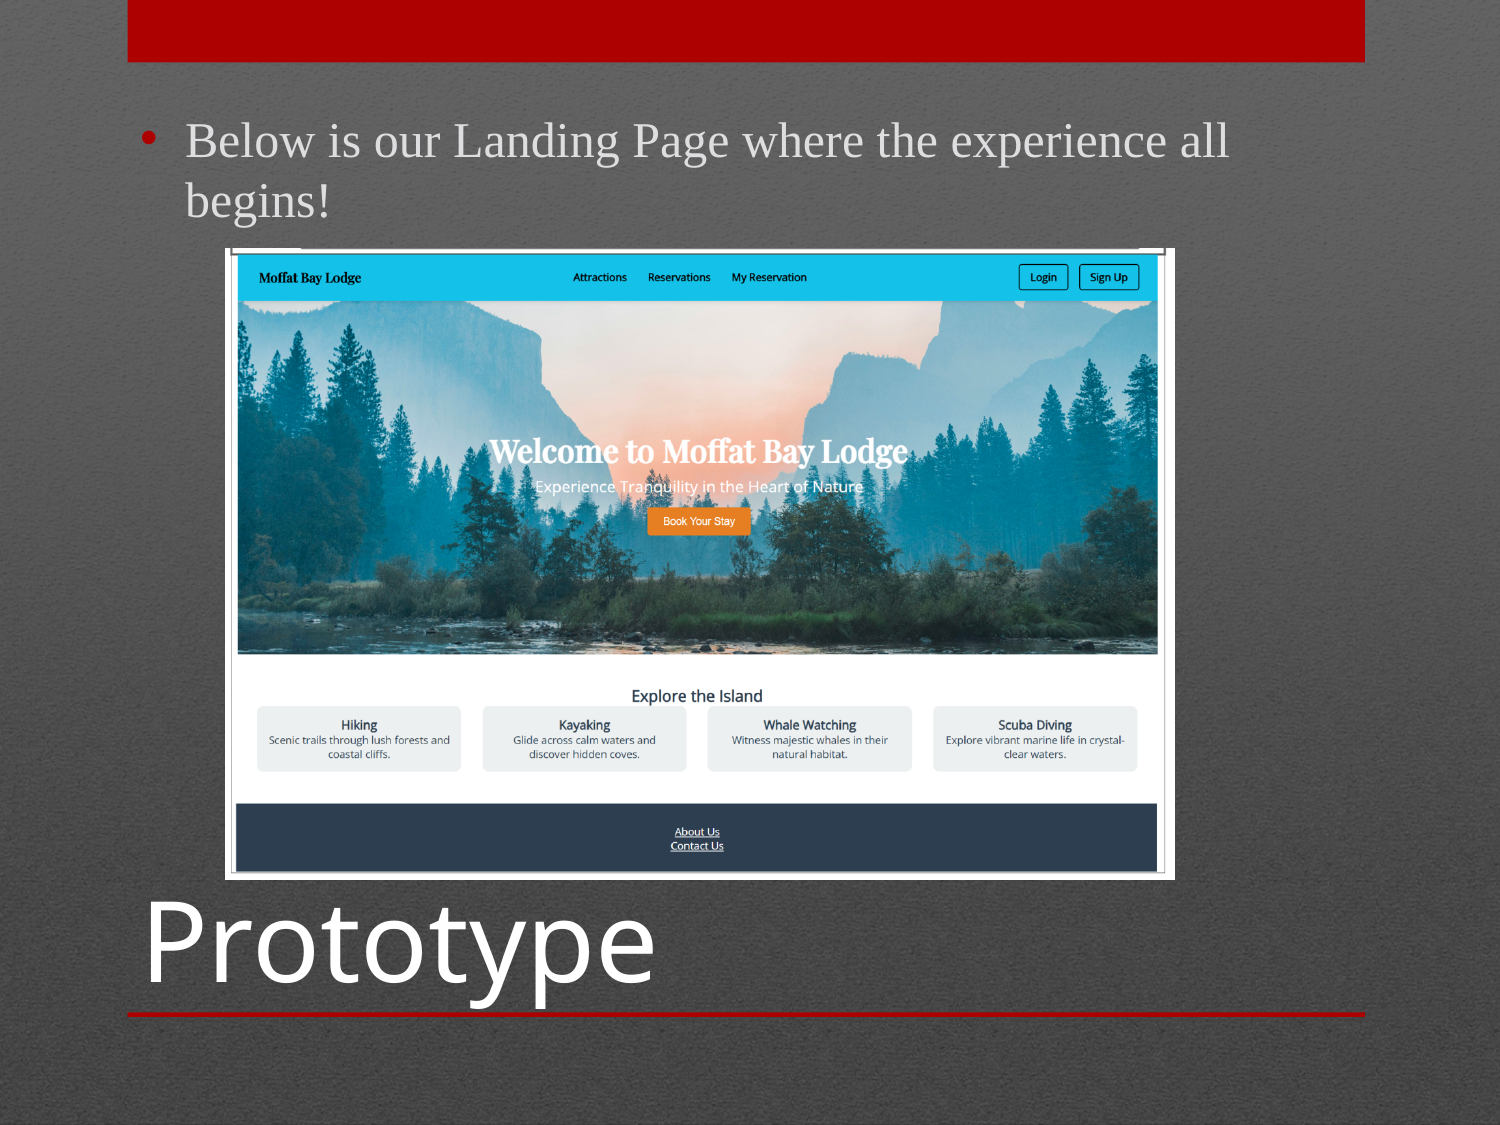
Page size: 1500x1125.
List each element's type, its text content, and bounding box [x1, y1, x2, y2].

title Prototype [125, 750, 1238, 1013]
list Below is our Landing Page where the experience all begins! [125, 99, 1363, 738]
picture [224, 247, 1176, 881]
